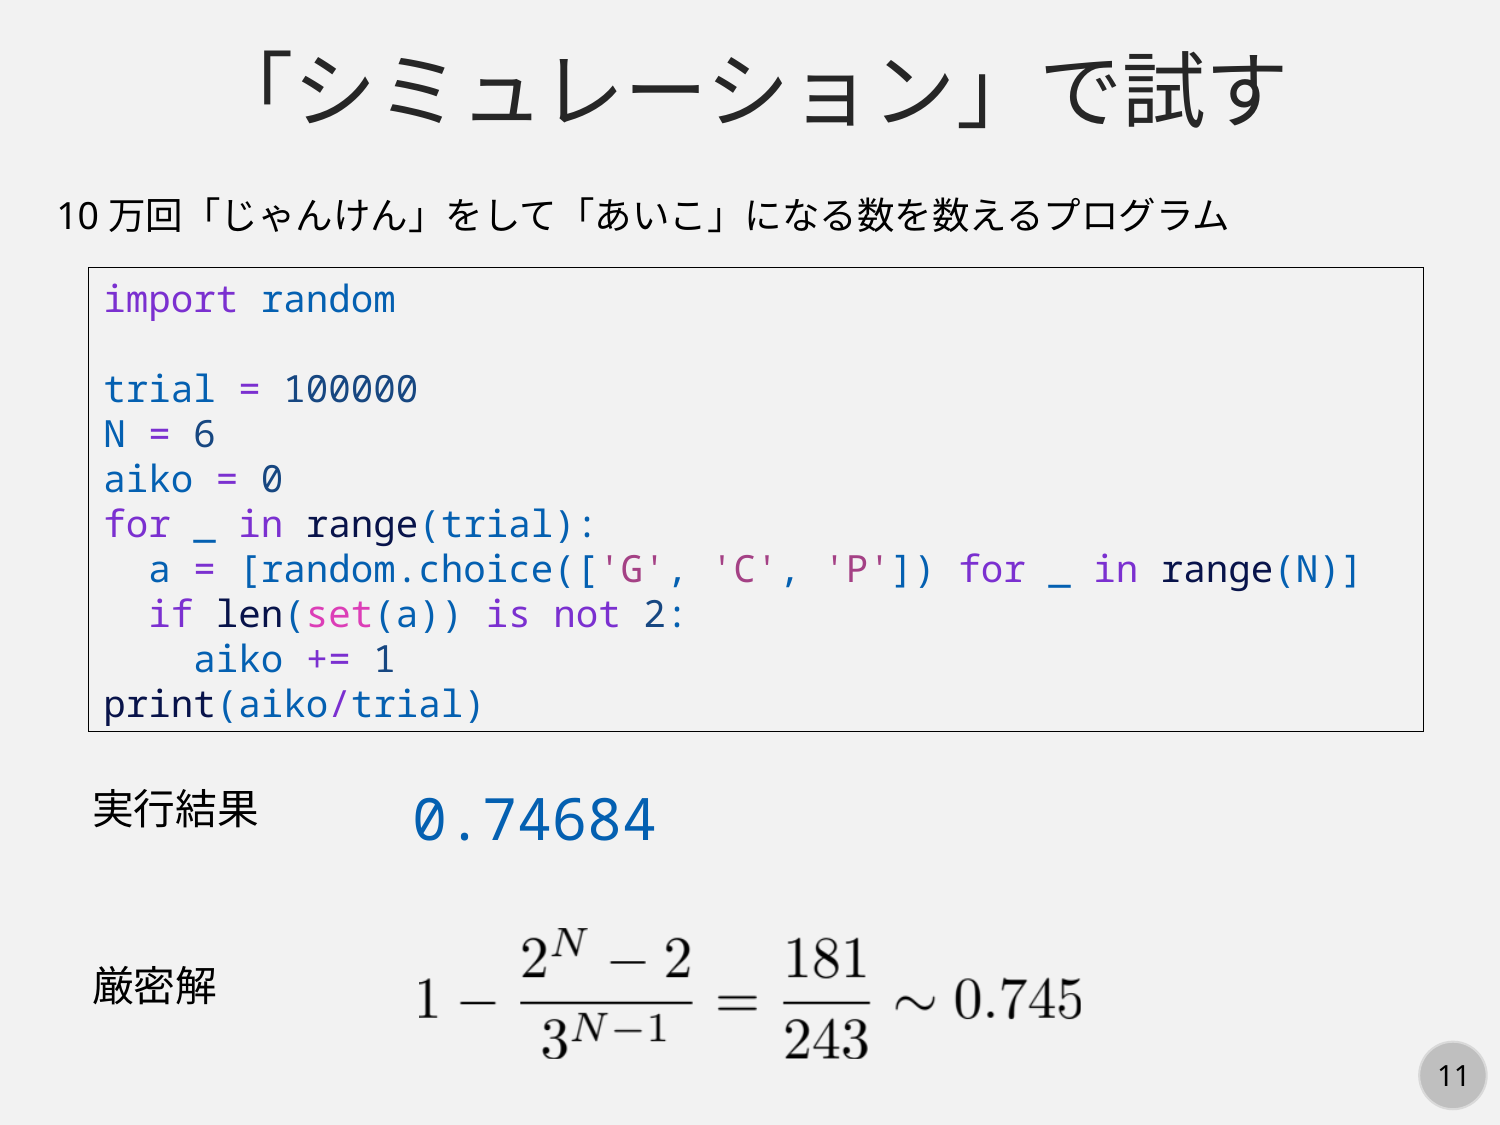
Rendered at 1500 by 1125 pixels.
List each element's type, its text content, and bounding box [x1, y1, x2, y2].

picture [419, 928, 1081, 1059]
text_box import random trial = 100000 N = 6 aiko = 0 for _ in range(trial): a = [random.choice(['G', 'C', 'P']) for _ in range(N)] if len(set(a)) is not 2: aiko += 1 print(aiko/trial) [88, 267, 1424, 732]
text_box 0.74684 [397, 775, 673, 860]
text_box 厳密解 [77, 952, 233, 1018]
text_box 10万回「じゃんけん」をして「あいこ」になる数を数えるプログラム [41, 184, 1246, 245]
text_box 実行結果 [77, 775, 275, 840]
list 「シミュレーション」で試す [0, 31, 1500, 155]
